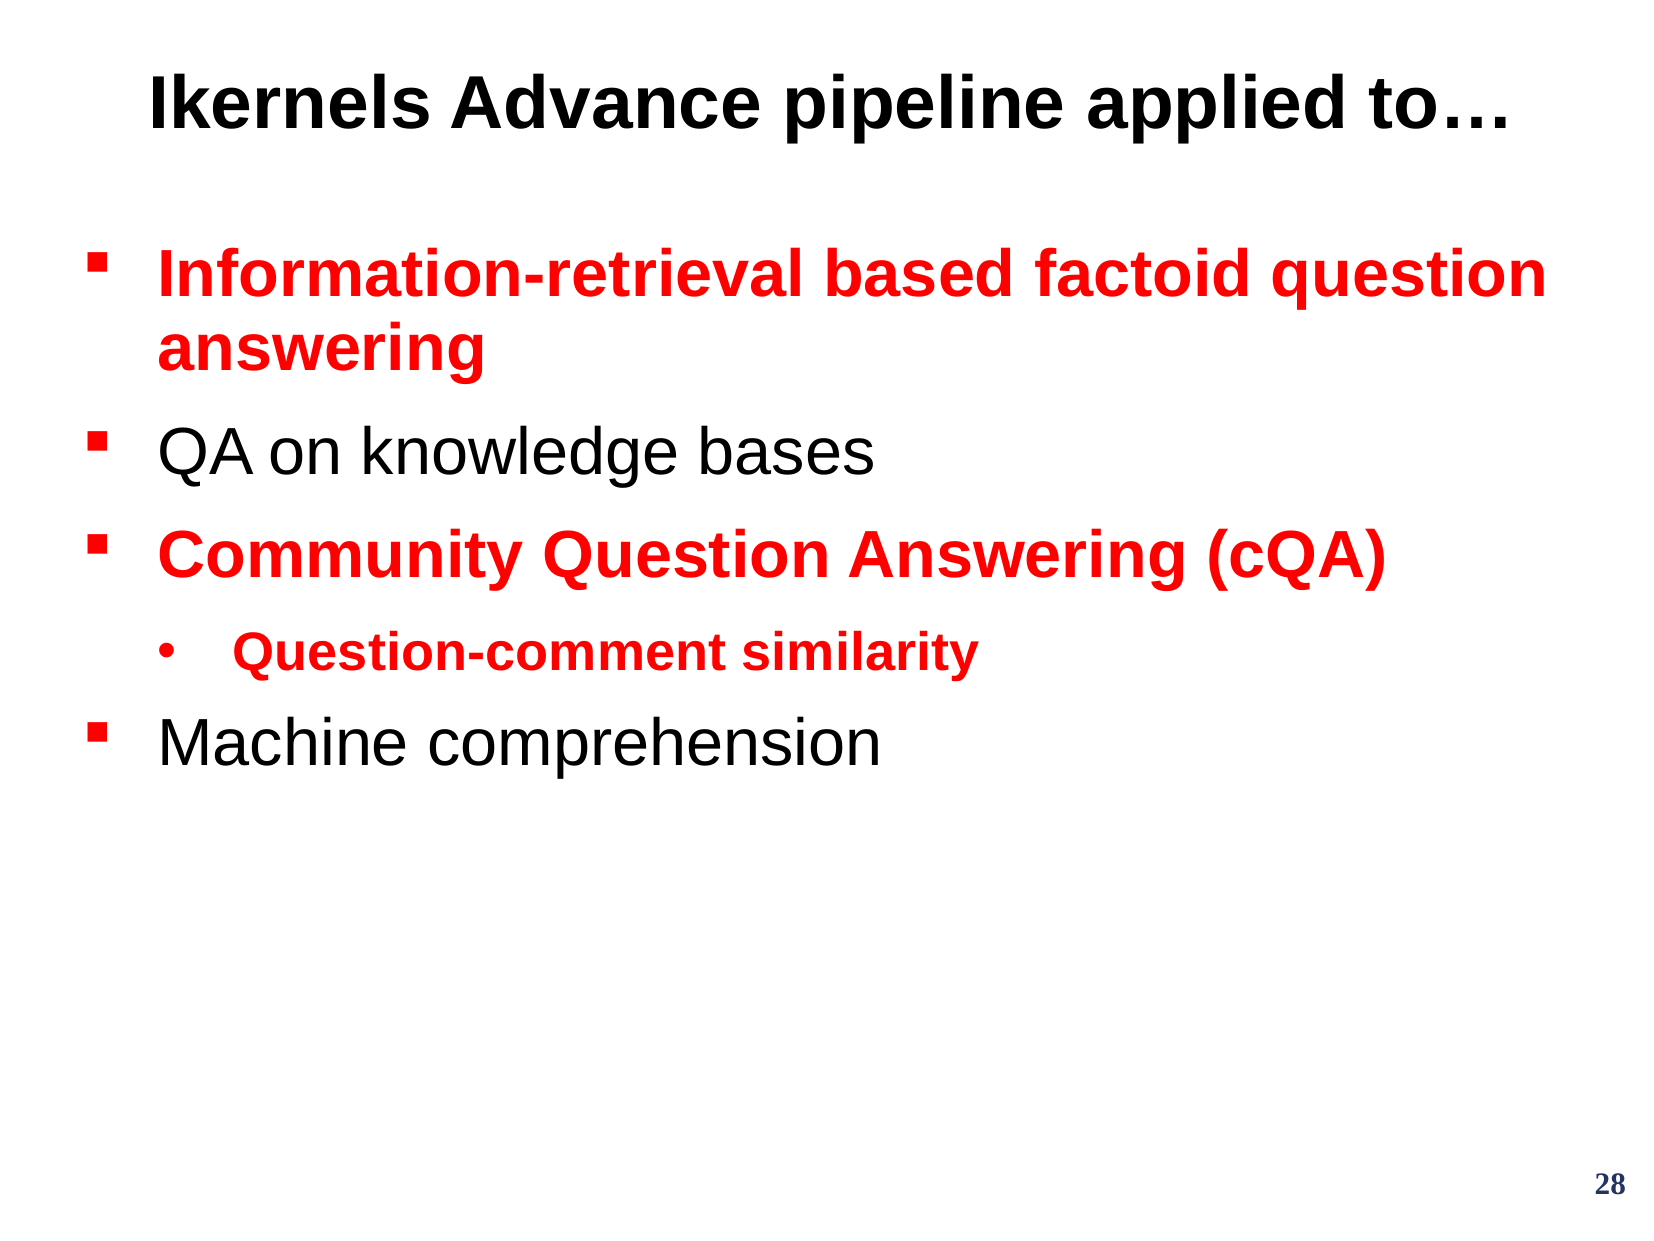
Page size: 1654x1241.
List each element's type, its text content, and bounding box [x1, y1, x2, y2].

list Information-retrieval based factoid question answering QA on knowledge bases Community Question Answering (cQA) Question-comment similarity Machine comprehension [82, 232, 1571, 1091]
slide_number 28 [1494, 1167, 1627, 1200]
title Ikernels Advance pipeline applied to… [88, 56, 1577, 150]
